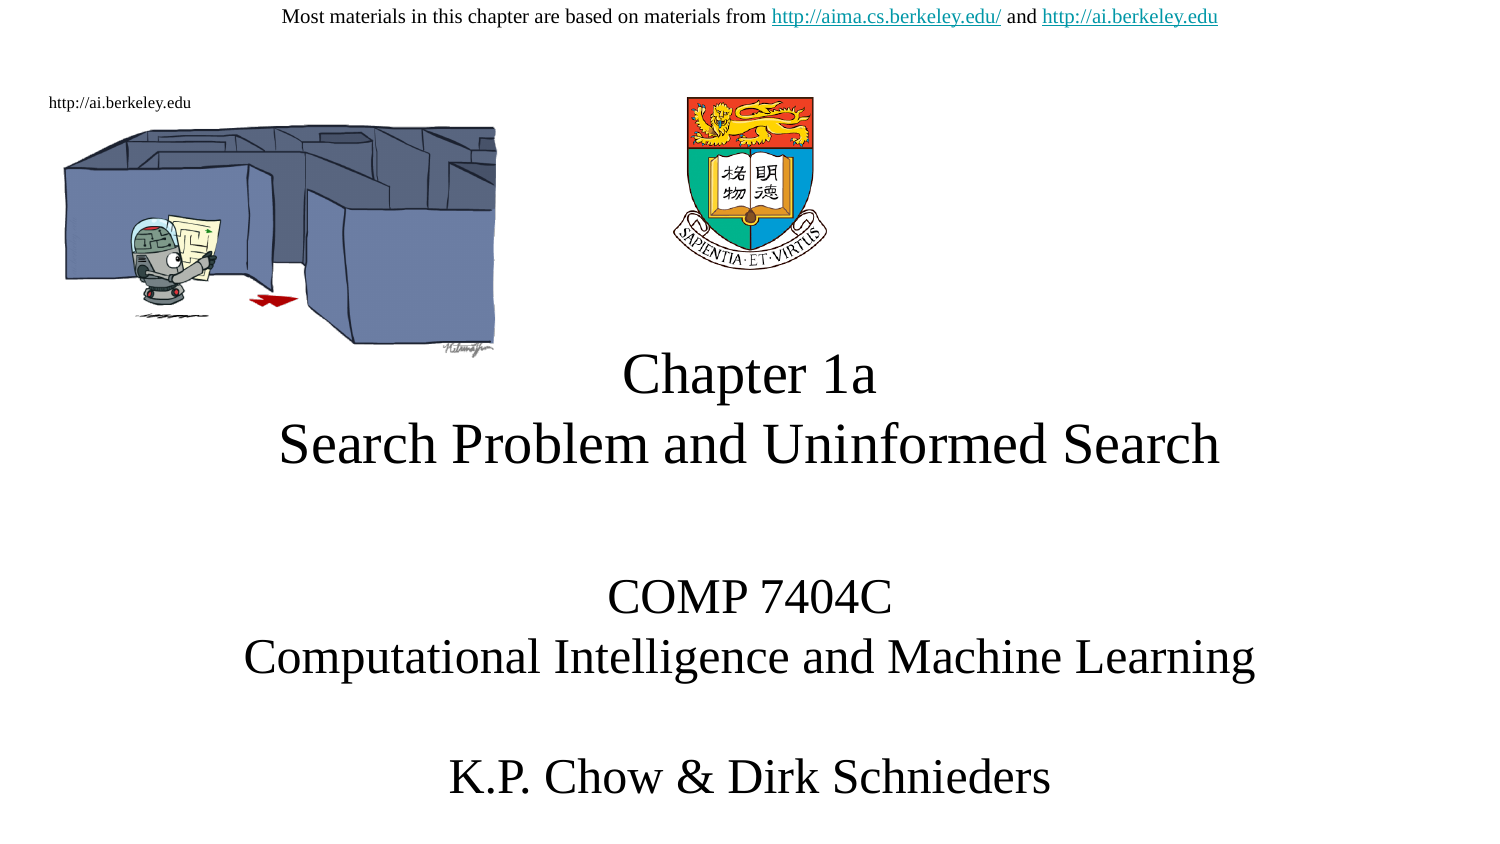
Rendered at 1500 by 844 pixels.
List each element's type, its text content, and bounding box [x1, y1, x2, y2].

picture [673, 96, 827, 270]
title COMP 7404C Computational Intelligence and Machine Learning K.P. Chow & Dirk Schnieders [15, 548, 1485, 817]
title Chapter 1a Search Problem and Uninformed Search [15, 295, 1485, 515]
picture [6, 0, 523, 388]
text_box Most materials in this chapter are based on materials from http://aima.cs.berkeley.edu/ and http://ai.berkeley.edu [523, 0, 1500, 39]
